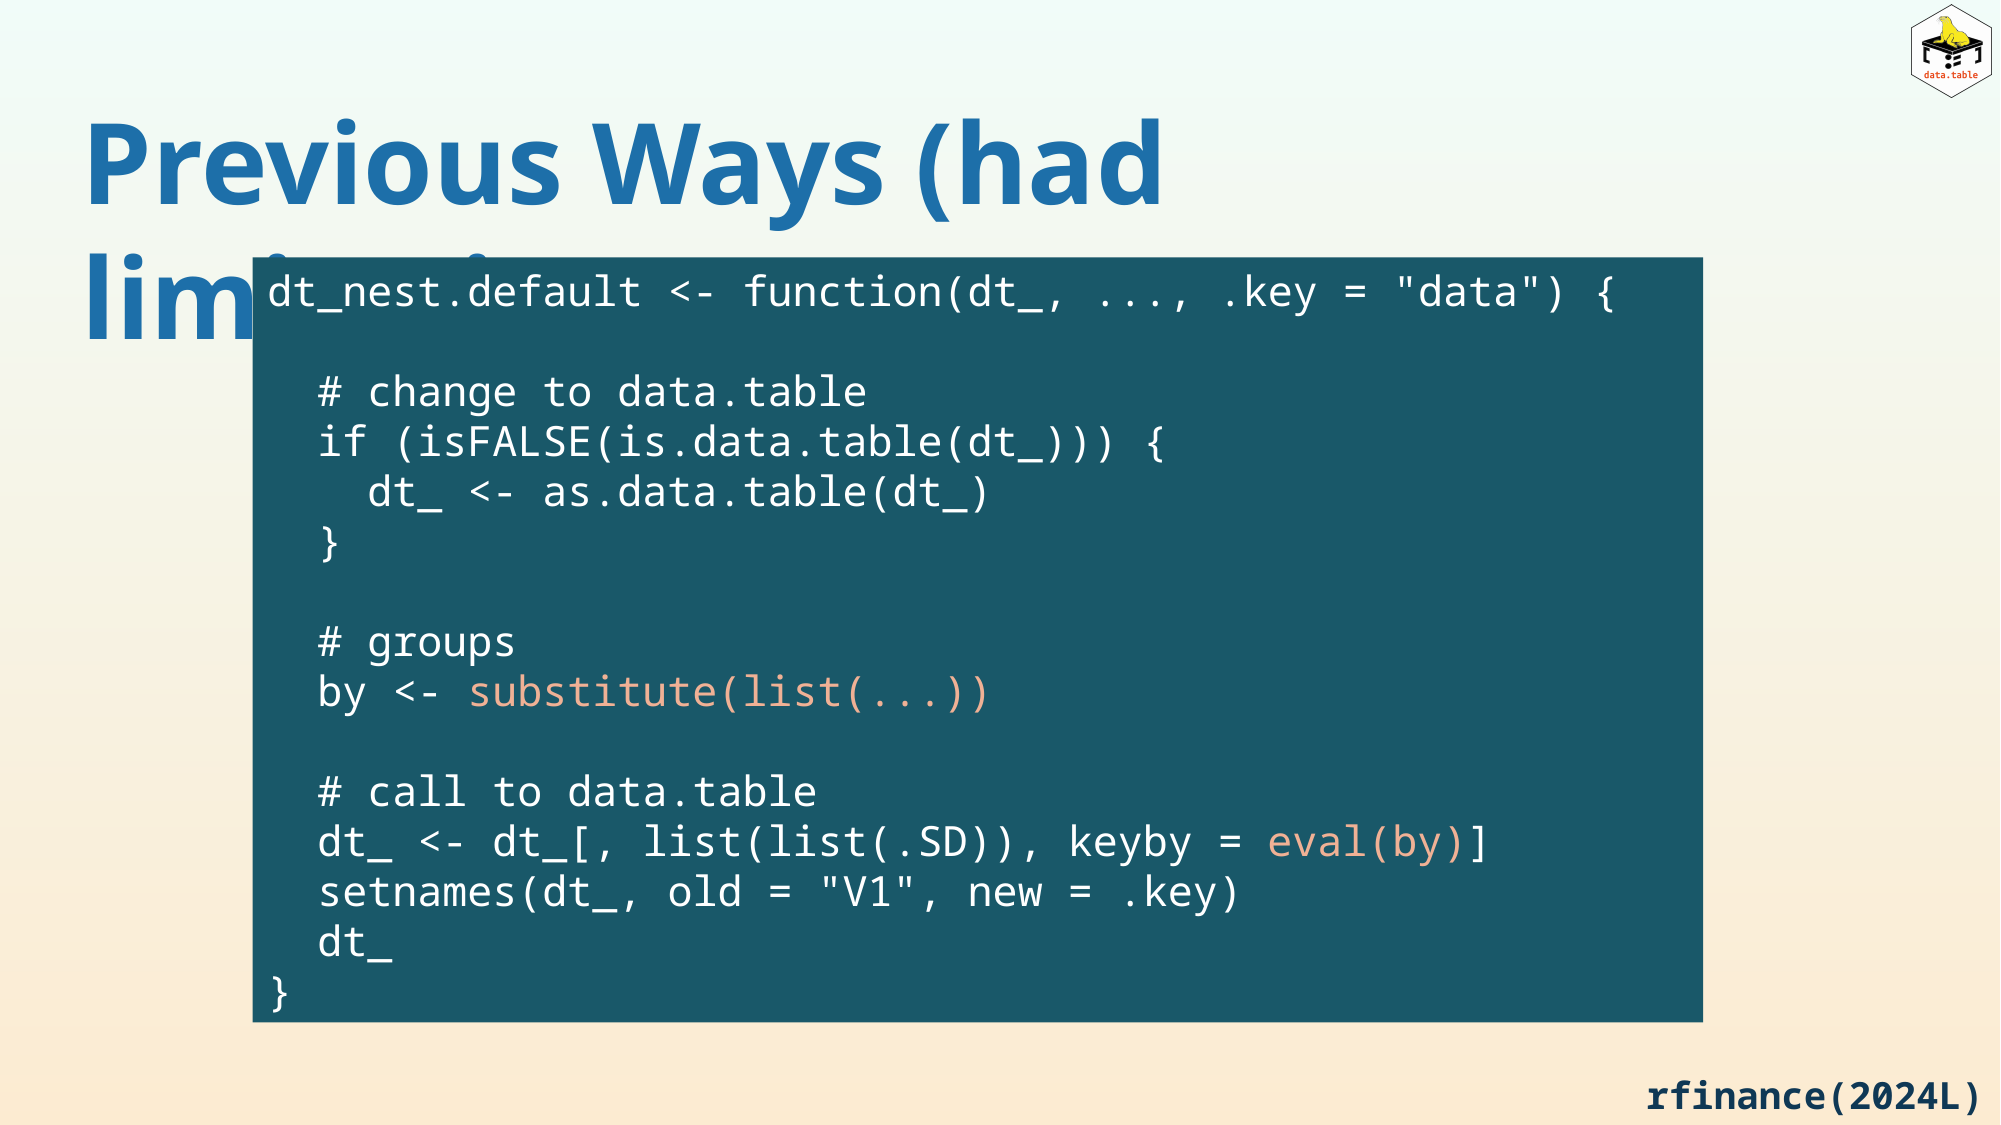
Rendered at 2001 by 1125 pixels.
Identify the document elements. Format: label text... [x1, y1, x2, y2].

text_box dt_nest.default <- function(dt_, ..., .key = "data") { # change to data.table if (isFALSE(is.data.table(dt_))) { dt_ <- as.data.table(dt_) } # groups by <- substitute(list(...)) # call to data.table dt_ <- dt_[, list(list(.SD)), keyby = eval(by)] setnames(dt_, old = "V1", new = .key) dt_ } [252, 257, 1704, 1023]
text_box Previous Ways (had limitations) [67, 84, 1860, 370]
text_box rfinance(2024L) [1631, 1064, 1999, 1125]
picture [1911, 4, 1992, 98]
